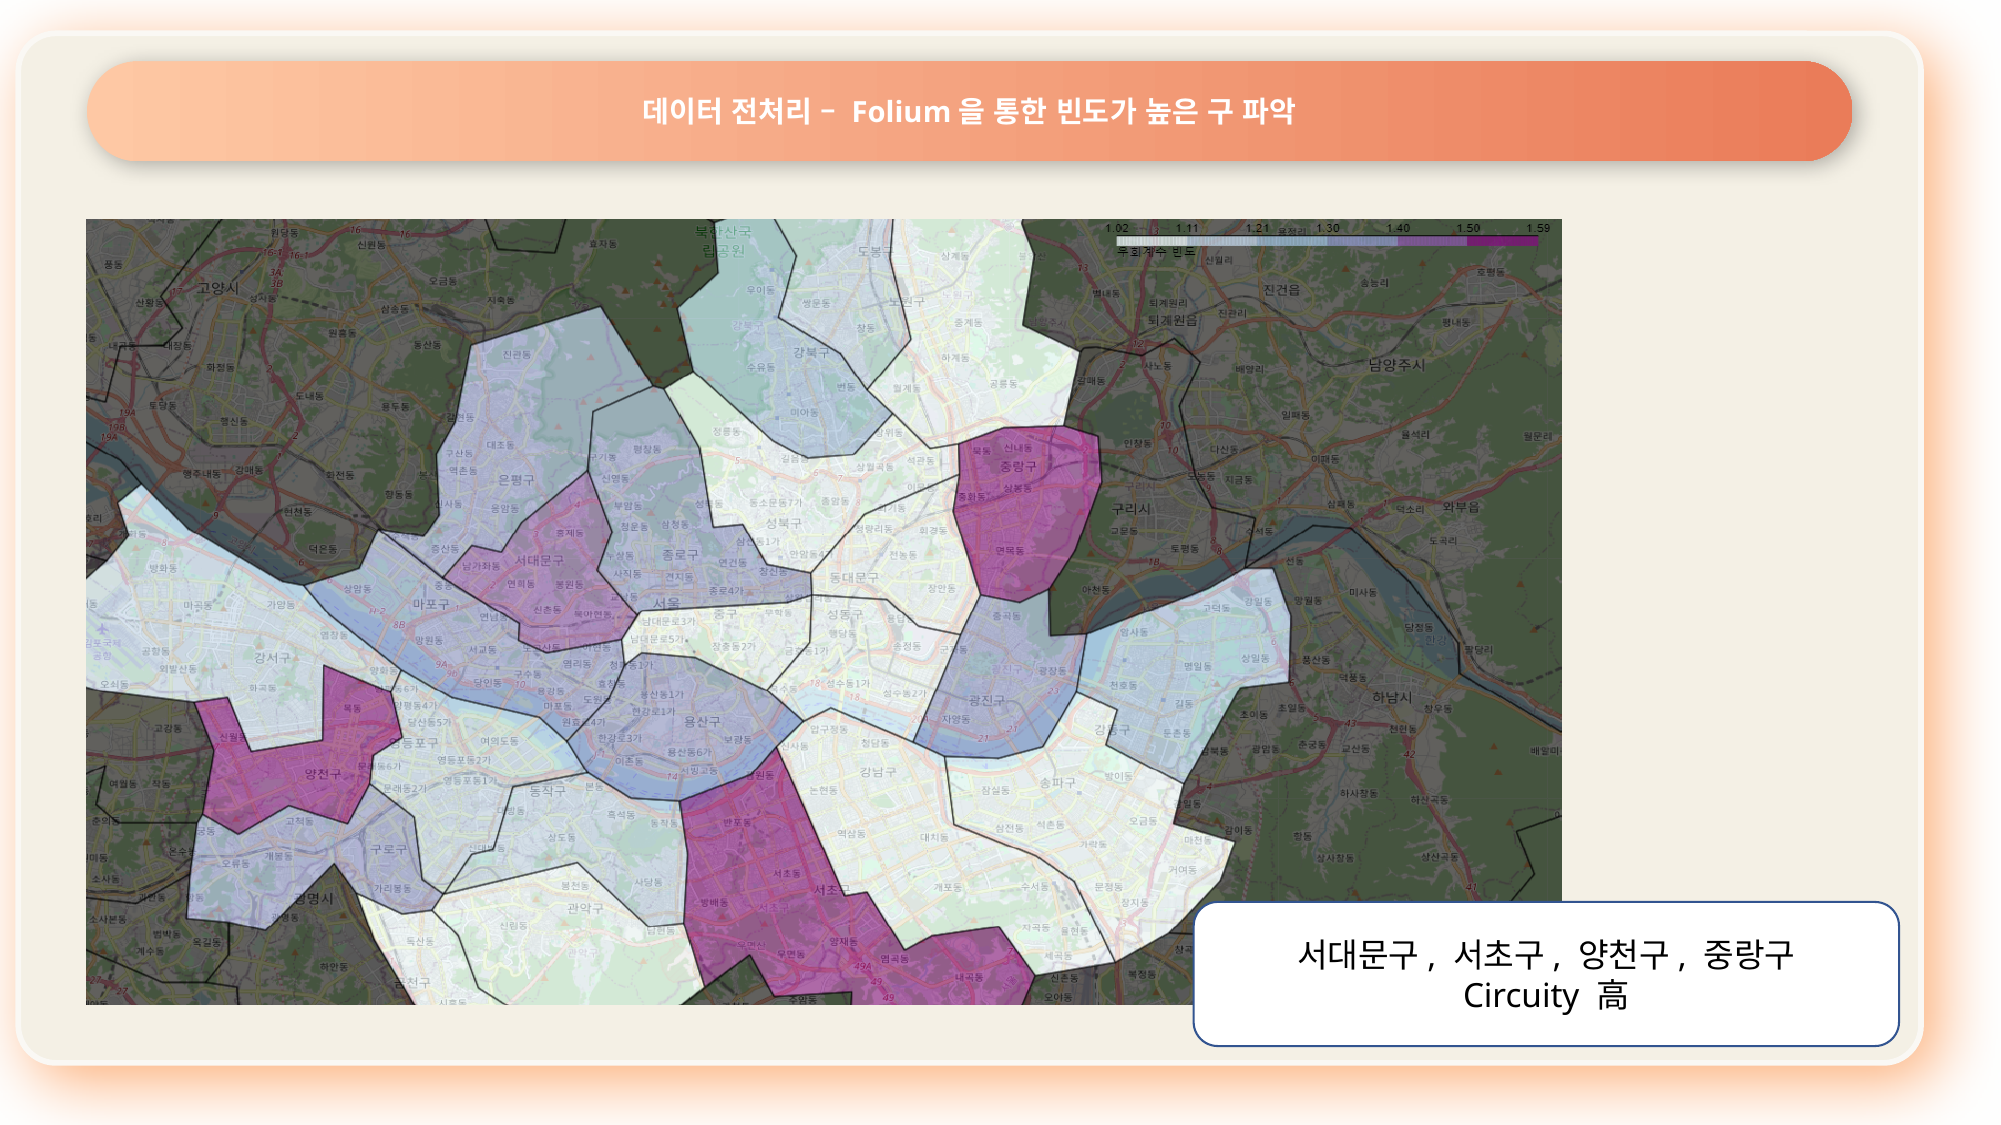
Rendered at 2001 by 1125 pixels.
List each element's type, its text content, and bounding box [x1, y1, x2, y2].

picture [86, 219, 1562, 1005]
text_box 데이터 전처리 – Folium을 통한 빈도가 높은 구 파악 [85, 60, 1854, 163]
text_box 서대문구, 서초구, 양천구, 중랑구 Circuity 高 [1192, 900, 1901, 1048]
text_box [17, 32, 1923, 1064]
